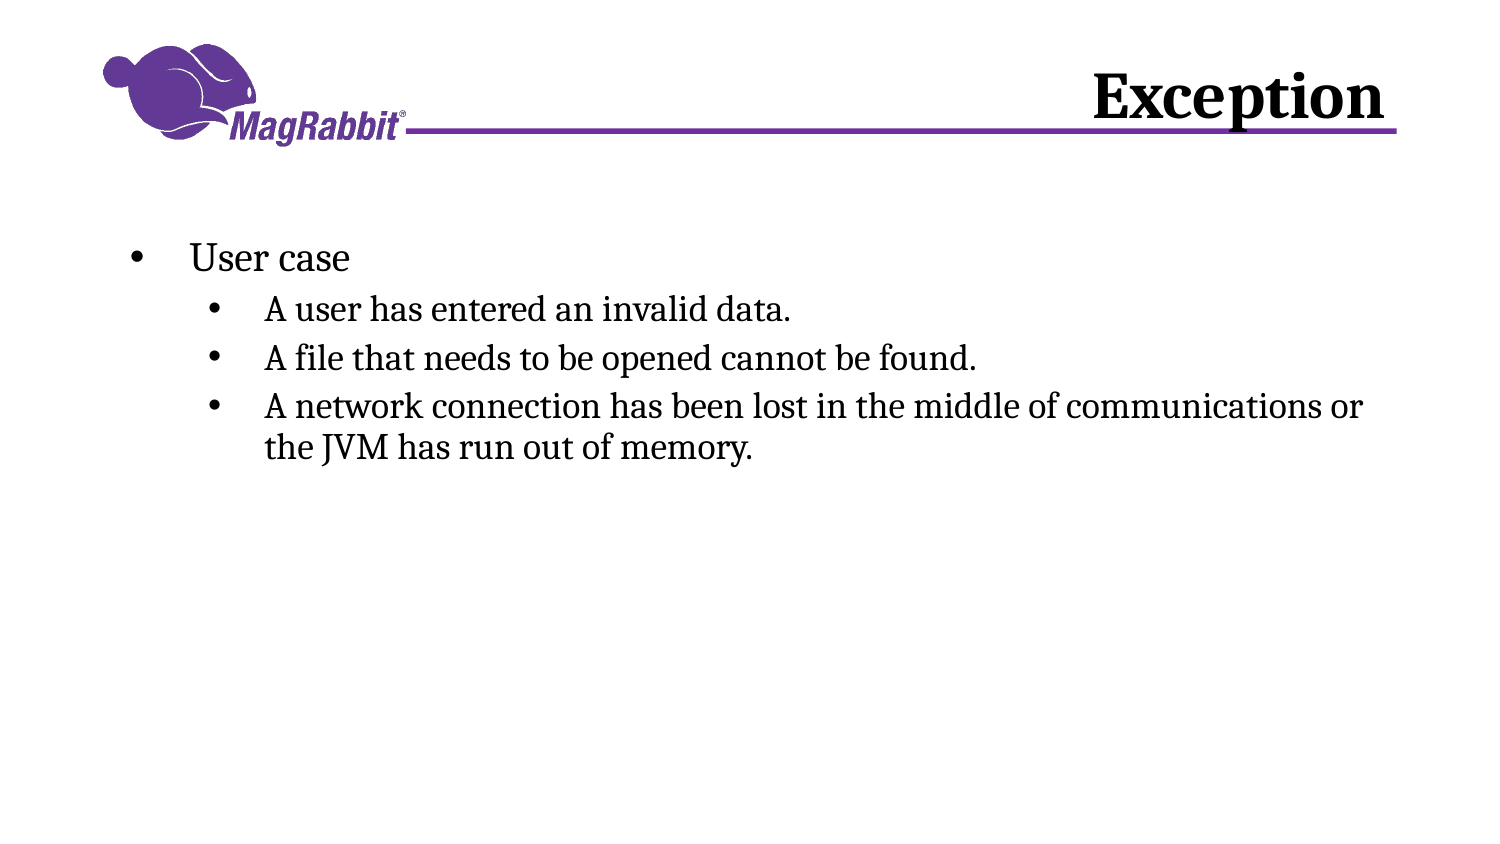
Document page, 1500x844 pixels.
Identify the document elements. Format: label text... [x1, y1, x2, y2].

title Exception [563, 44, 1397, 150]
picture [103, 44, 406, 150]
list User case A user has entered an invalid data. A file that needs to be opened cannot be found. A network connection has been lost in the middle of communications or the JVM has run out of memory. [103, 224, 1397, 760]
